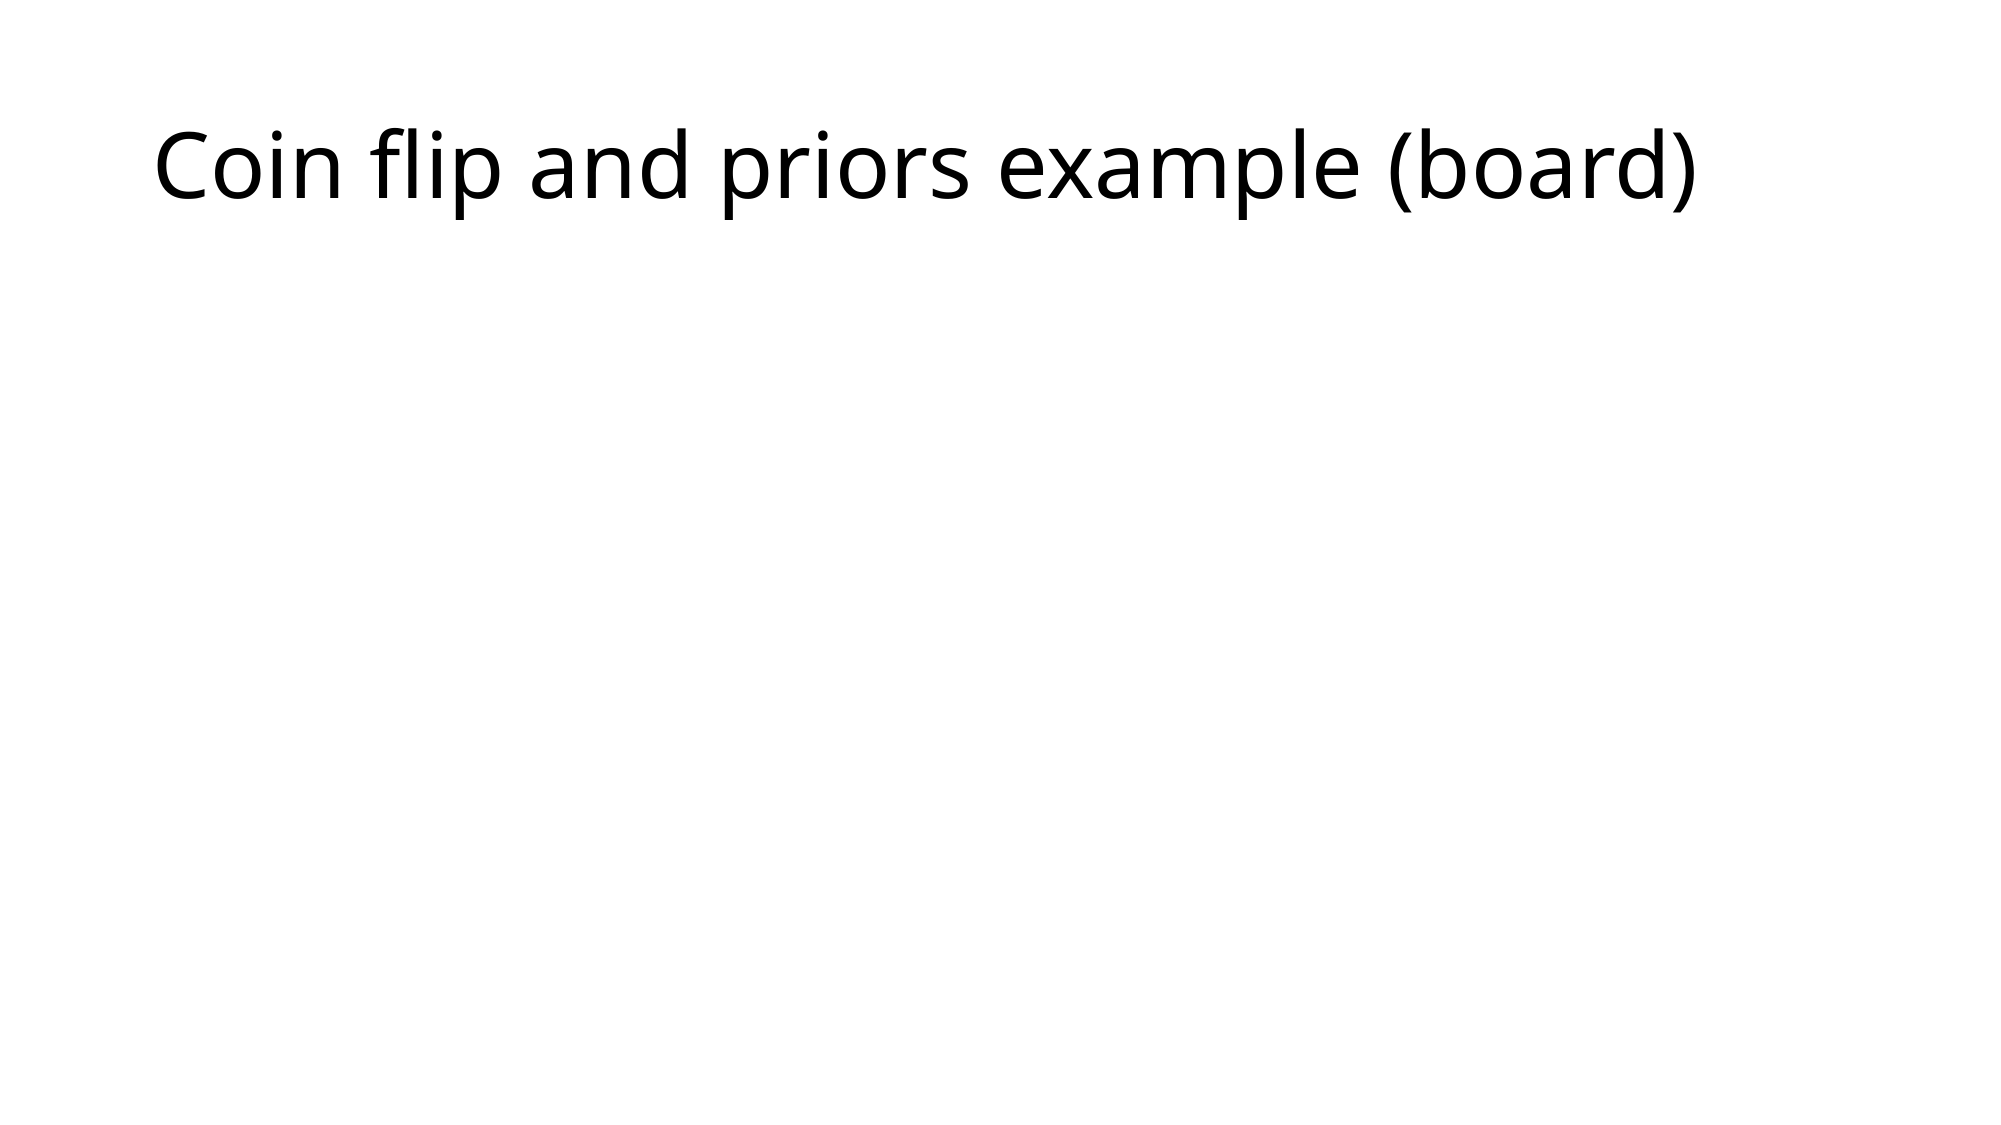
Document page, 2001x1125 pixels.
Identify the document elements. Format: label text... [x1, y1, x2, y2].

title Coin flip and priors example (board) [137, 59, 1863, 278]
